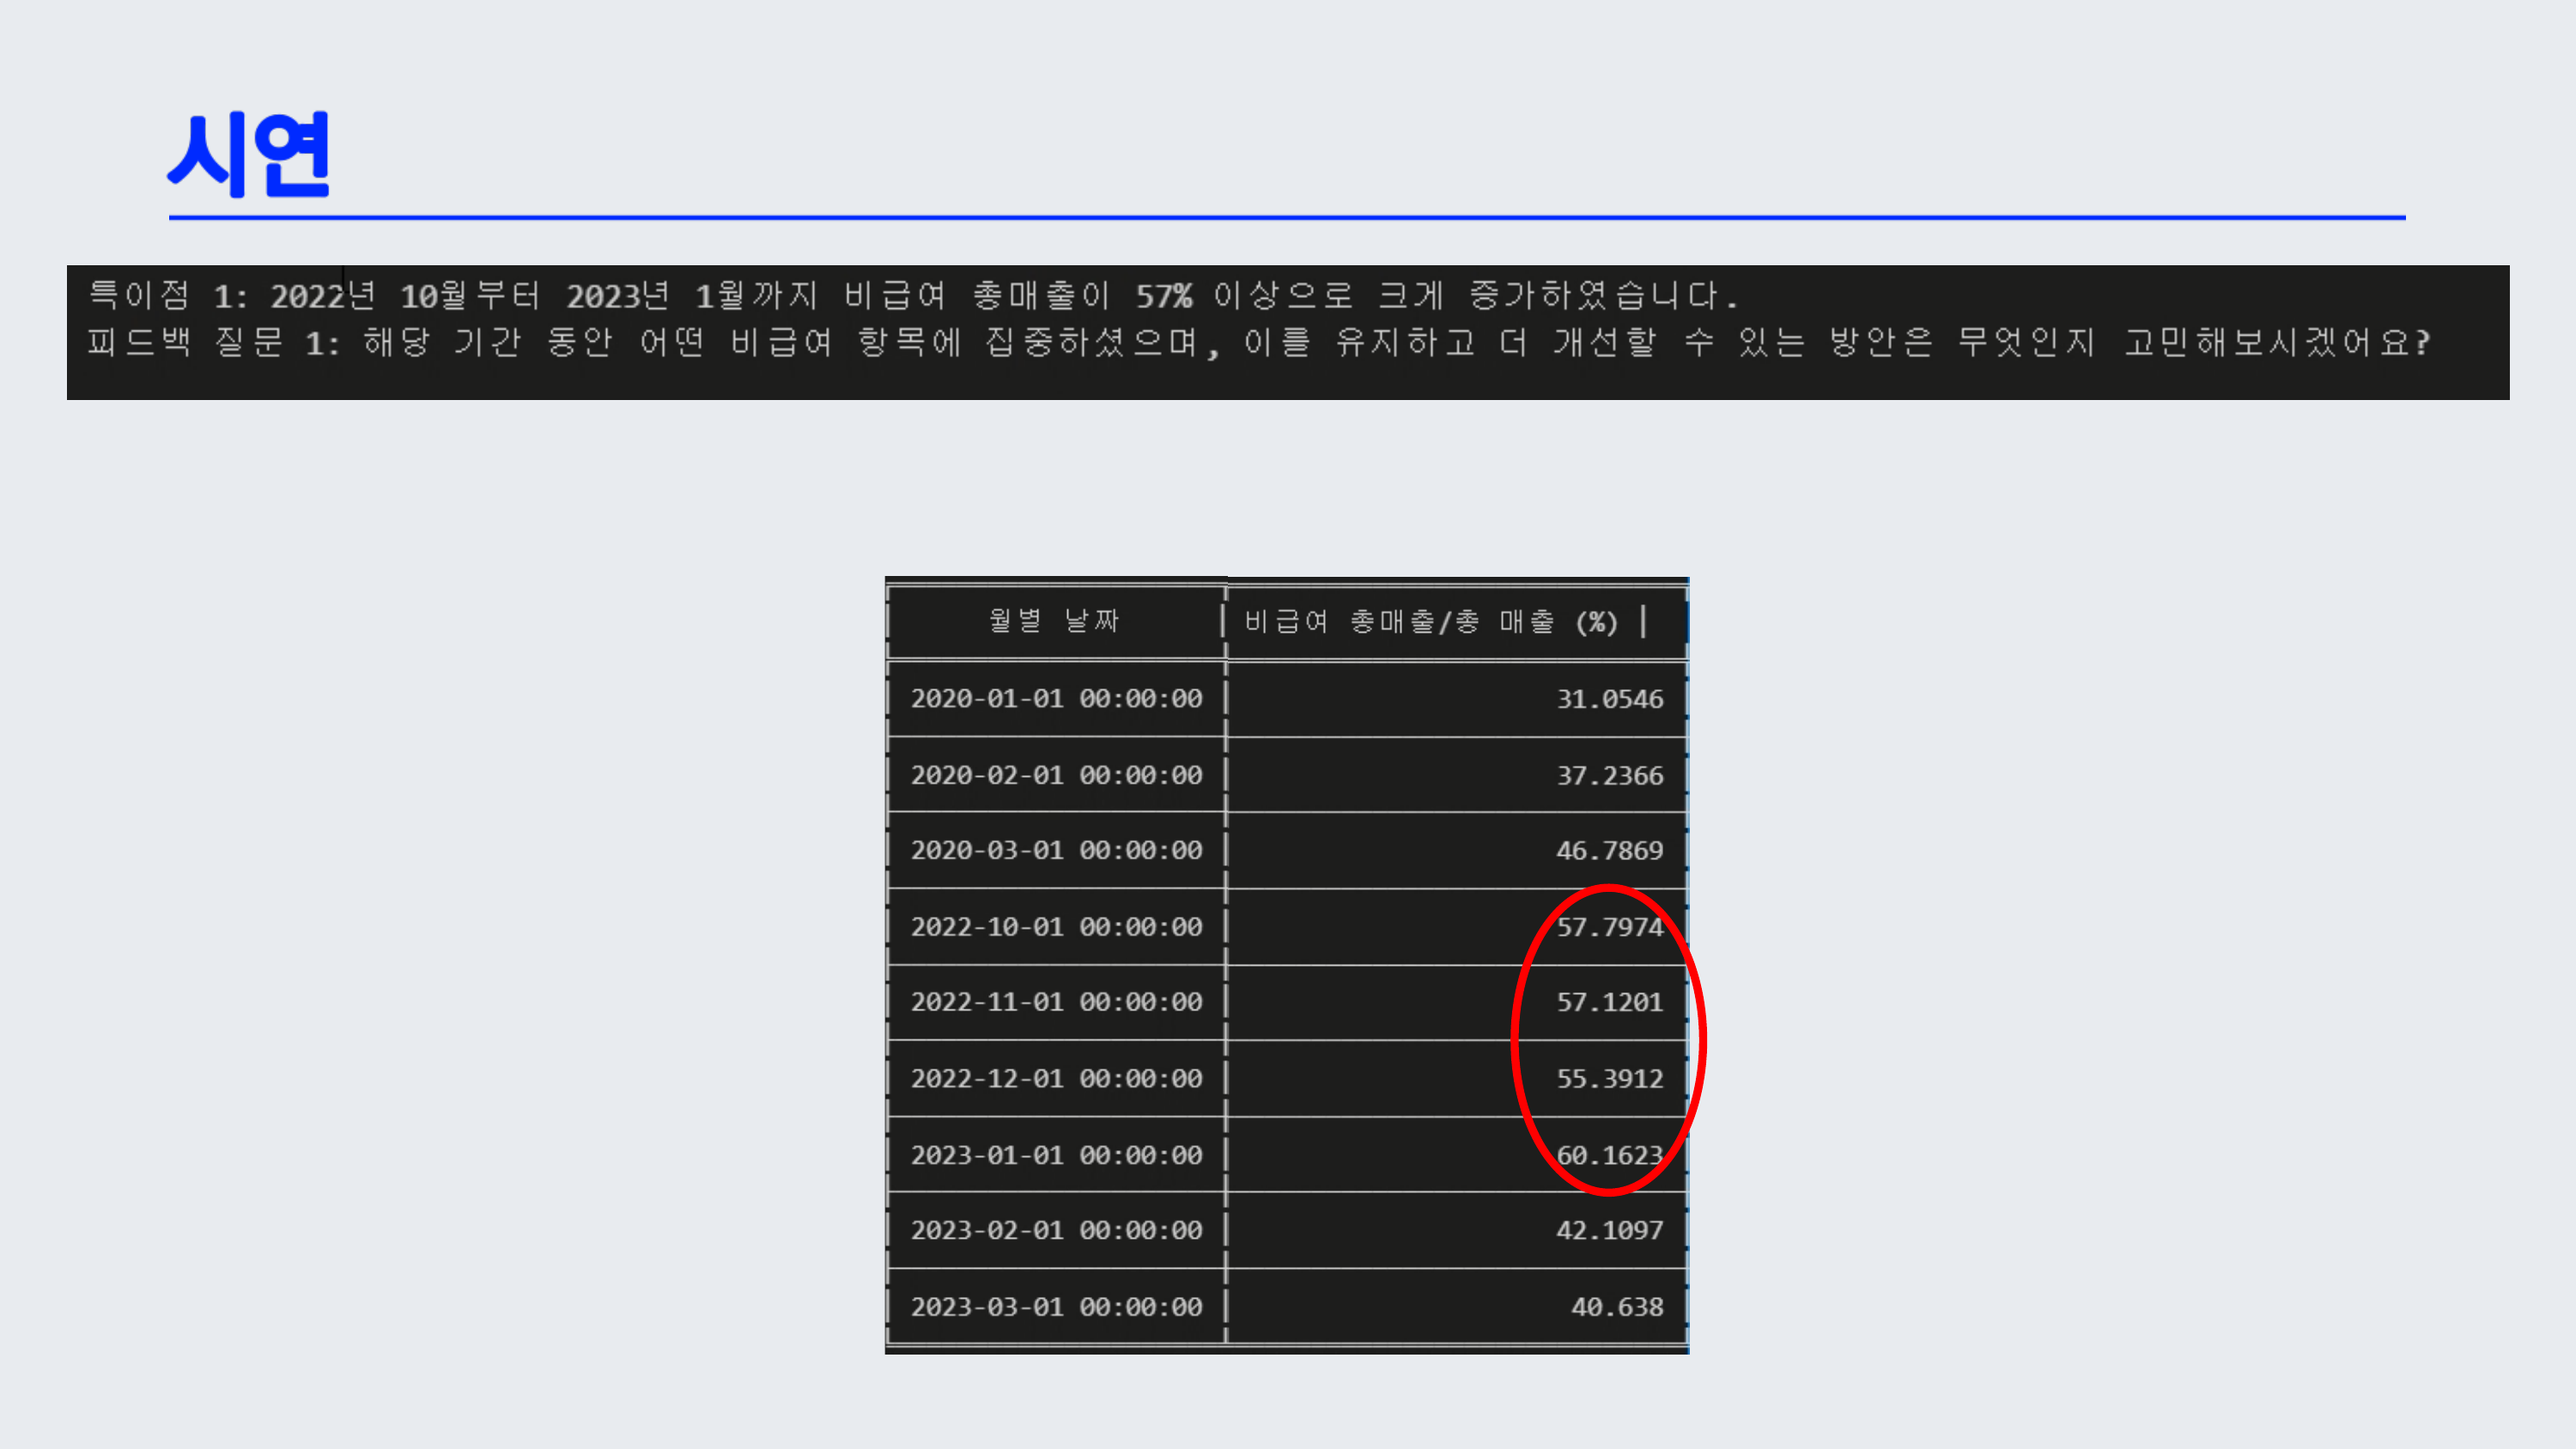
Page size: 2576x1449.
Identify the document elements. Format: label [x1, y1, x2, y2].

text_box [66, 265, 2510, 1355]
picture [118, 24, 479, 265]
text_box [169, 209, 2406, 227]
